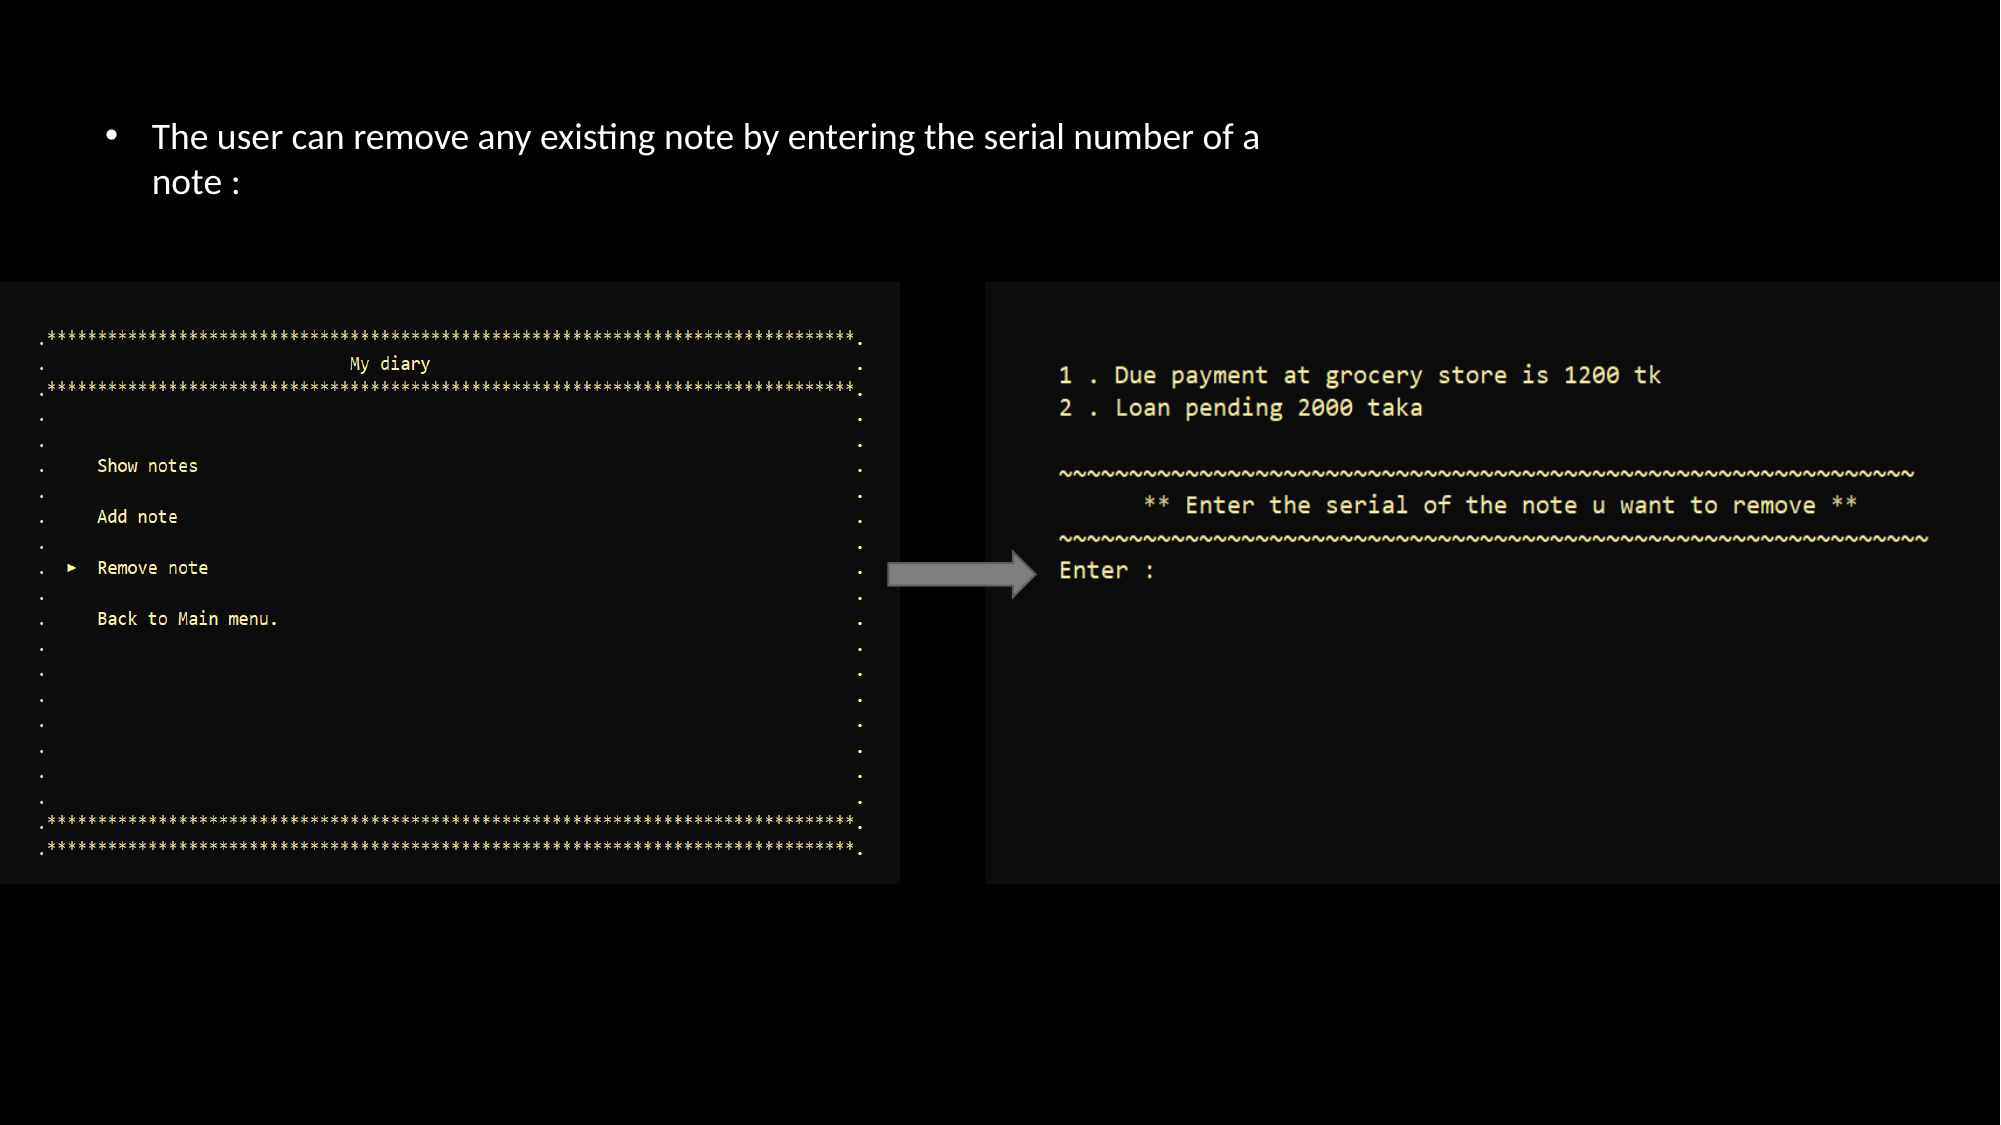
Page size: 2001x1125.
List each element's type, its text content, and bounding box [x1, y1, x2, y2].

text_box [900, 562, 985, 587]
text_box The user can remove any existing note by entering the serial number of a note : [90, 104, 1285, 210]
picture [0, 282, 900, 884]
picture [985, 282, 2000, 884]
